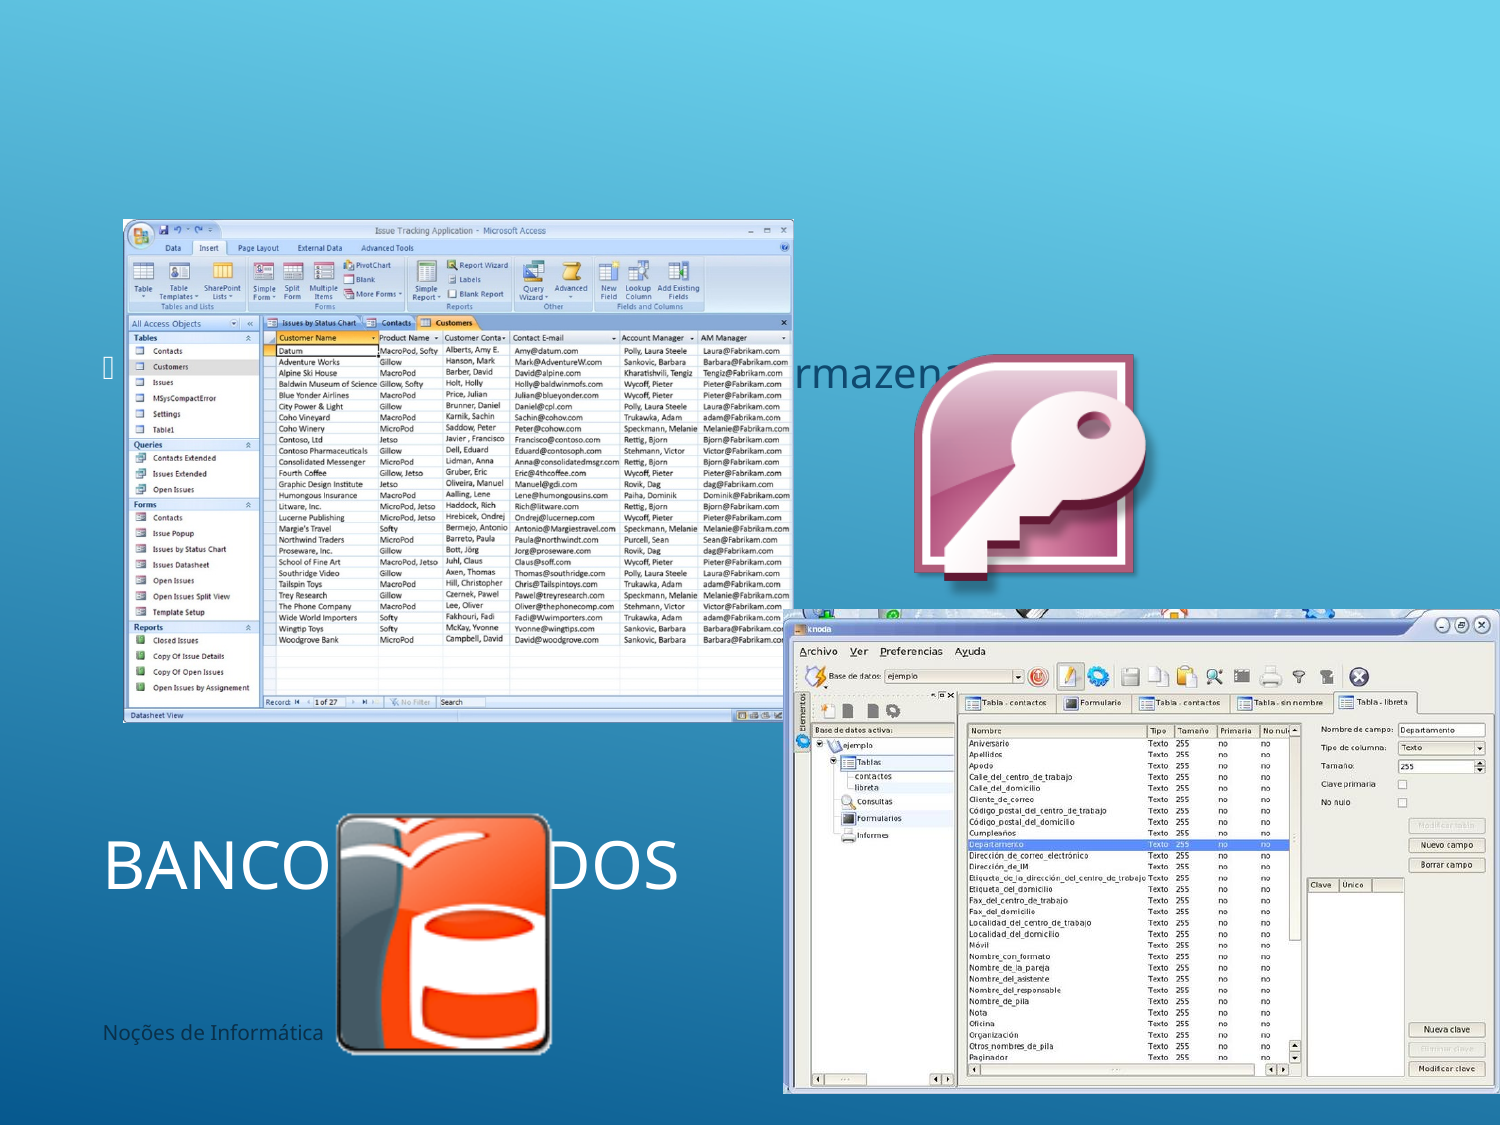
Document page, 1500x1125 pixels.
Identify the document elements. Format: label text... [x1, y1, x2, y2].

footer Noções de Informática [87, 1012, 783, 1073]
title Banco de dados [87, 737, 783, 988]
picture [324, 810, 562, 1060]
picture [123, 219, 1500, 1095]
list Organizam dados, facilitando o armazenamento, consultas e alterações. [87, 87, 1163, 706]
